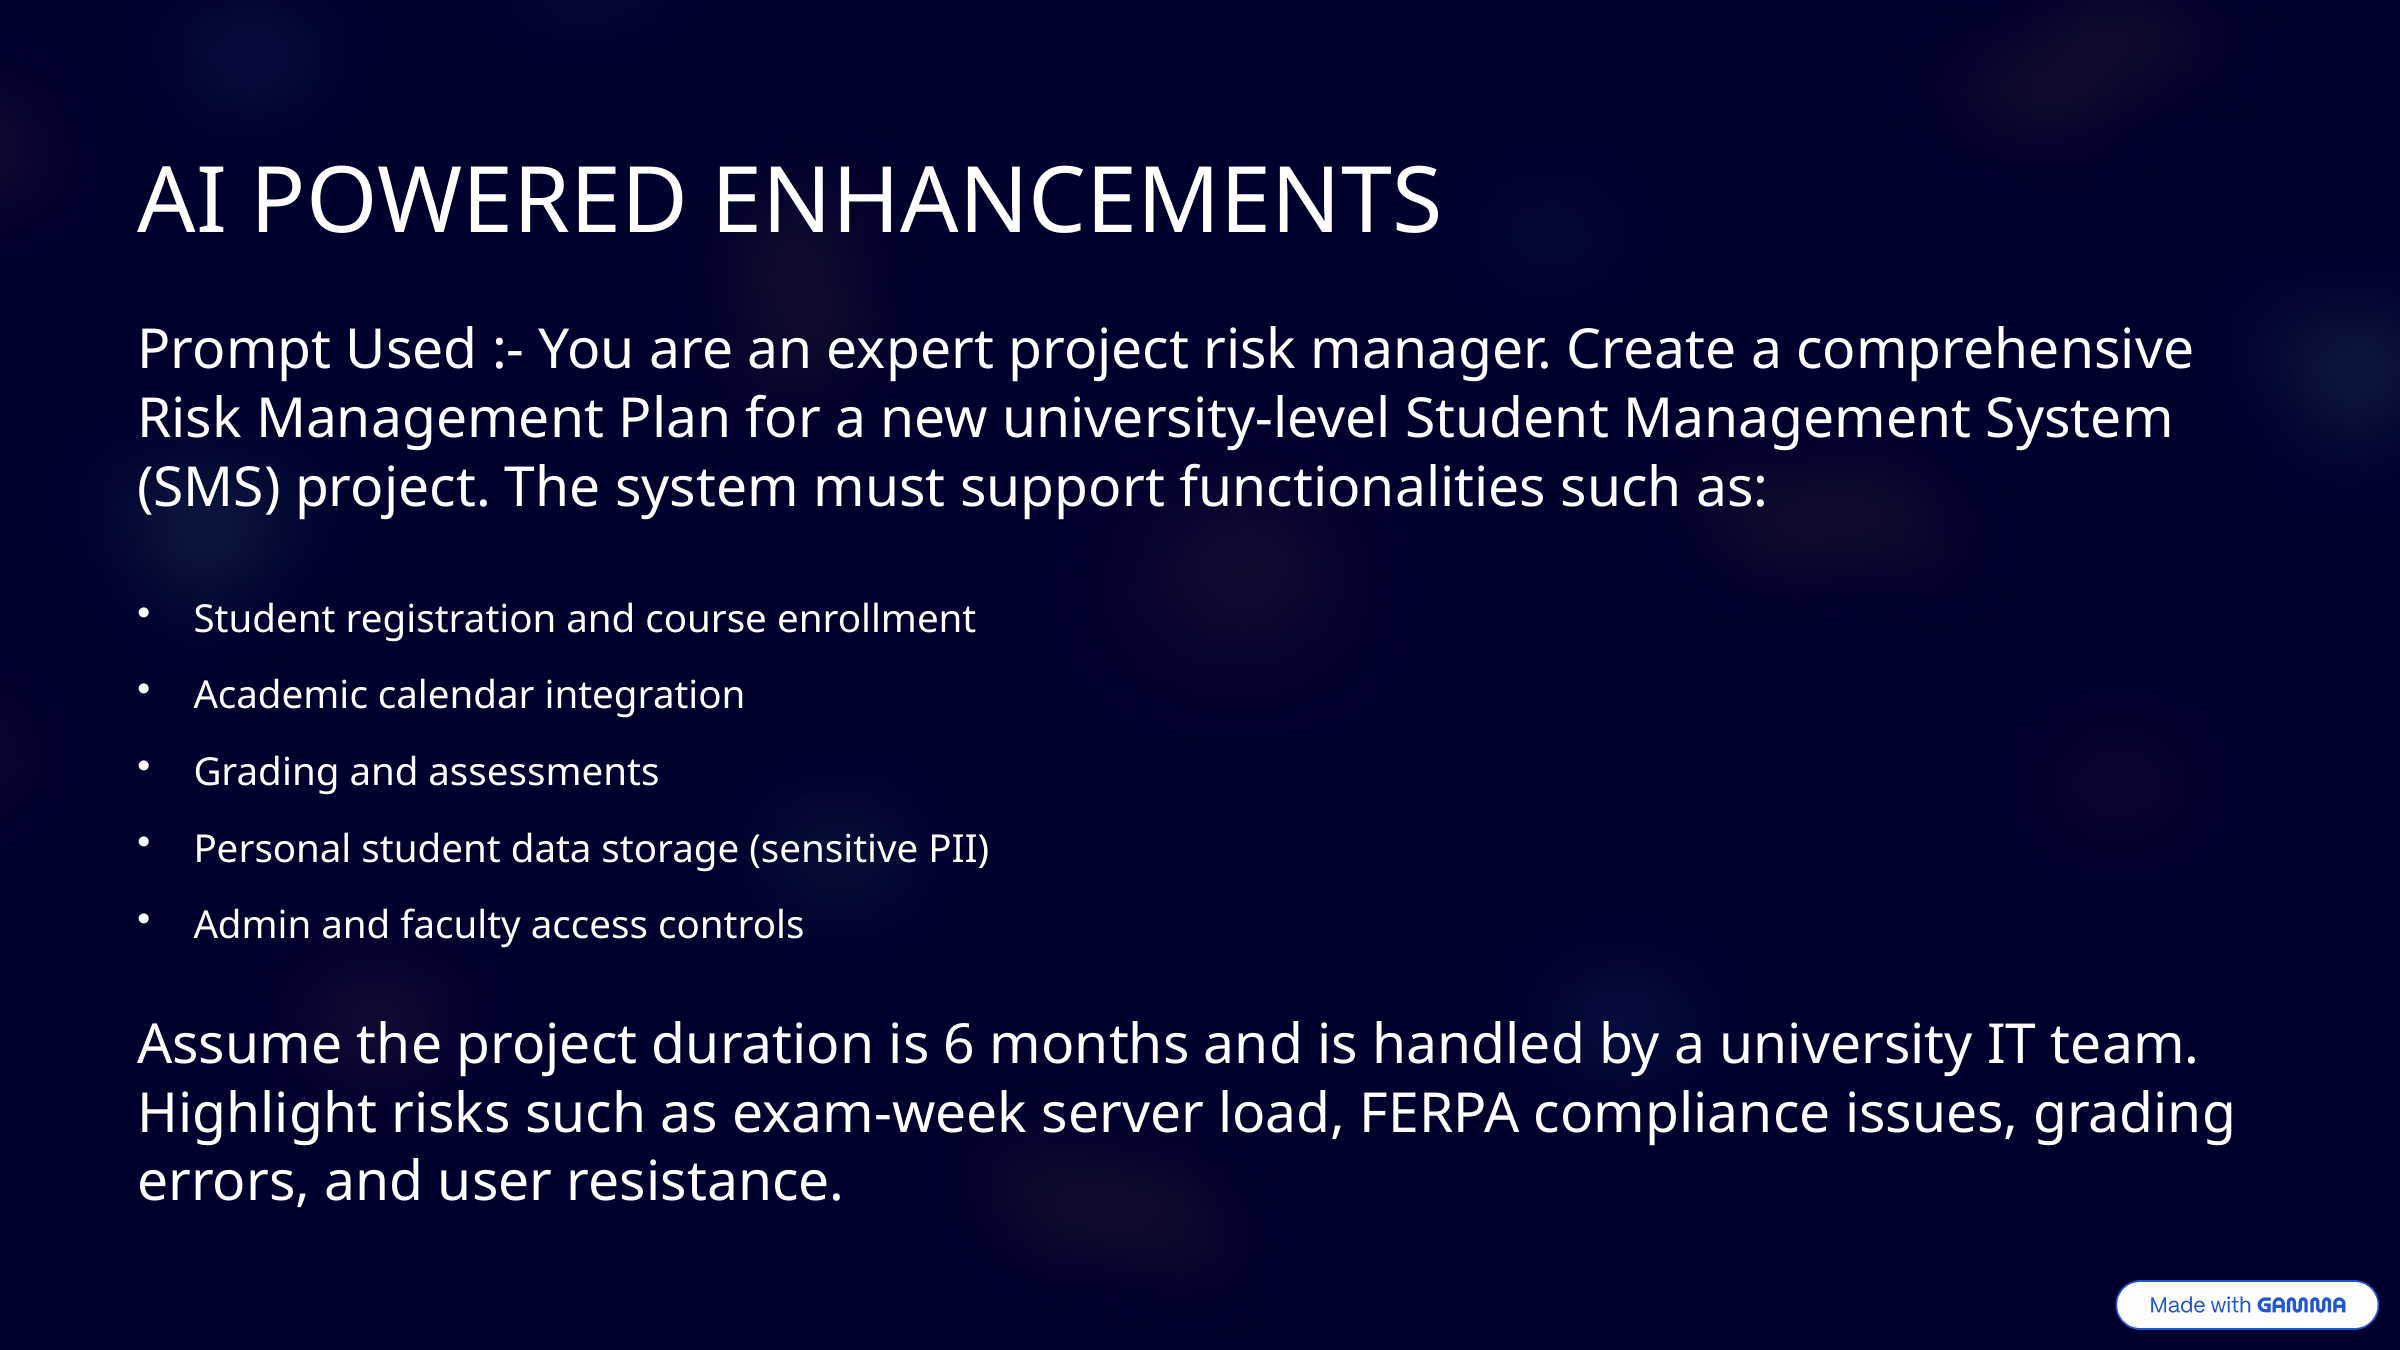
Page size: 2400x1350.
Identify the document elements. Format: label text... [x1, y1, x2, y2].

text_box AI POWERED ENHANCEMENTS [137, 136, 1537, 252]
text_box Assume the project duration is 6 months and is handled by a university IT team. Highlight risks such as exam-week server load, FERPA compliance issues, grading errors, and user resistance. [137, 1005, 2263, 1214]
text_box Academic calendar integration [137, 654, 2263, 717]
text_box Prompt Used :- You are an expert project risk manager. Create a comprehensive Risk Management Plan for a new university-level Student Management System (SMS) project. The system must support functionalities such as: [137, 310, 2263, 519]
text_box Admin and faculty access controls [137, 883, 2263, 947]
text_box Grading and assessments [137, 730, 2263, 794]
text_box Student registration and course enrollment [137, 577, 2263, 641]
text_box Personal student data storage (sensitive PII) [137, 807, 2263, 871]
picture [2106, 1271, 2389, 1339]
